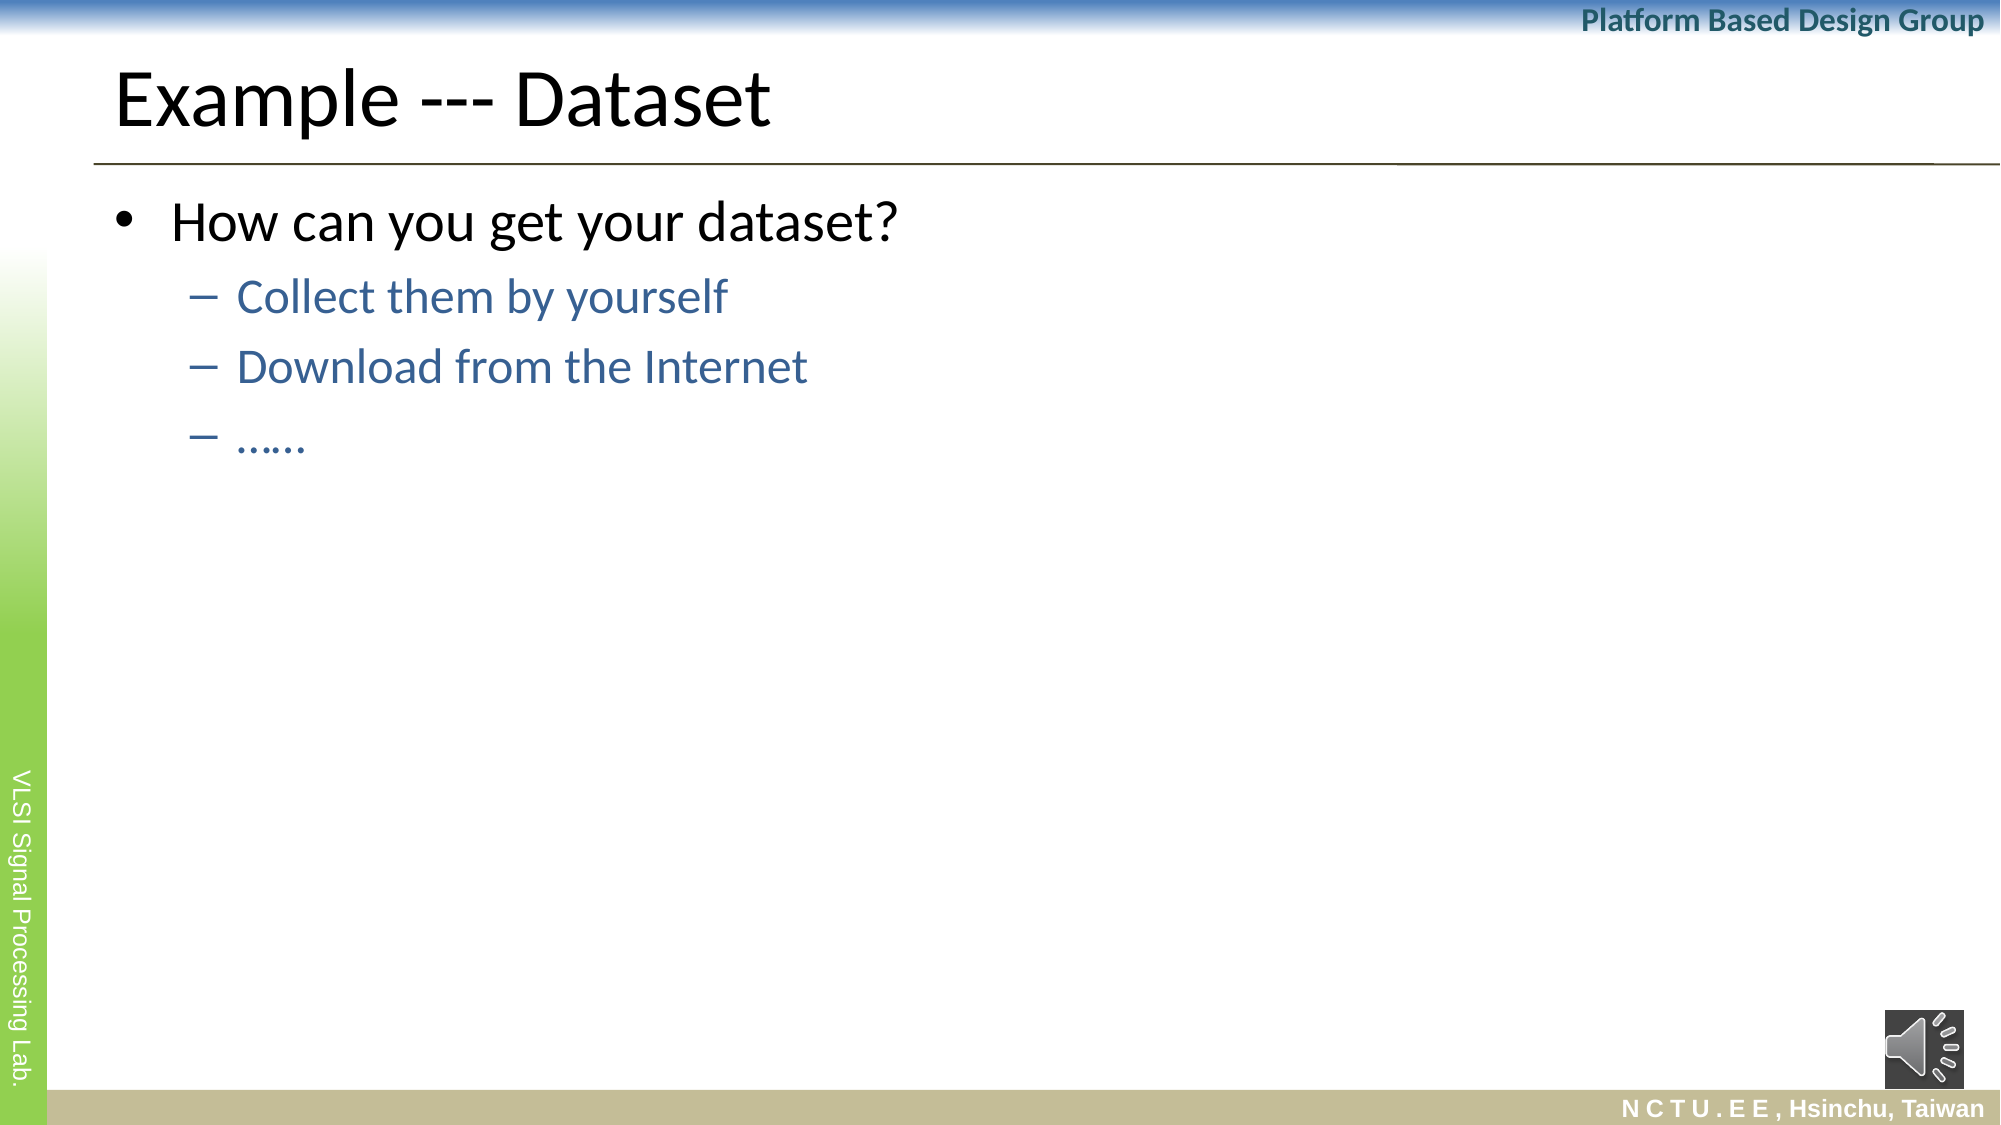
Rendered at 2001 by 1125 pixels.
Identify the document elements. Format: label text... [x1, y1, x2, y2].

list How can you get your dataset? Collect them by yourself Download from the Internet …… [99, 175, 1901, 1006]
title Example --- Dataset [99, 44, 1901, 141]
picture [1884, 1009, 1965, 1090]
